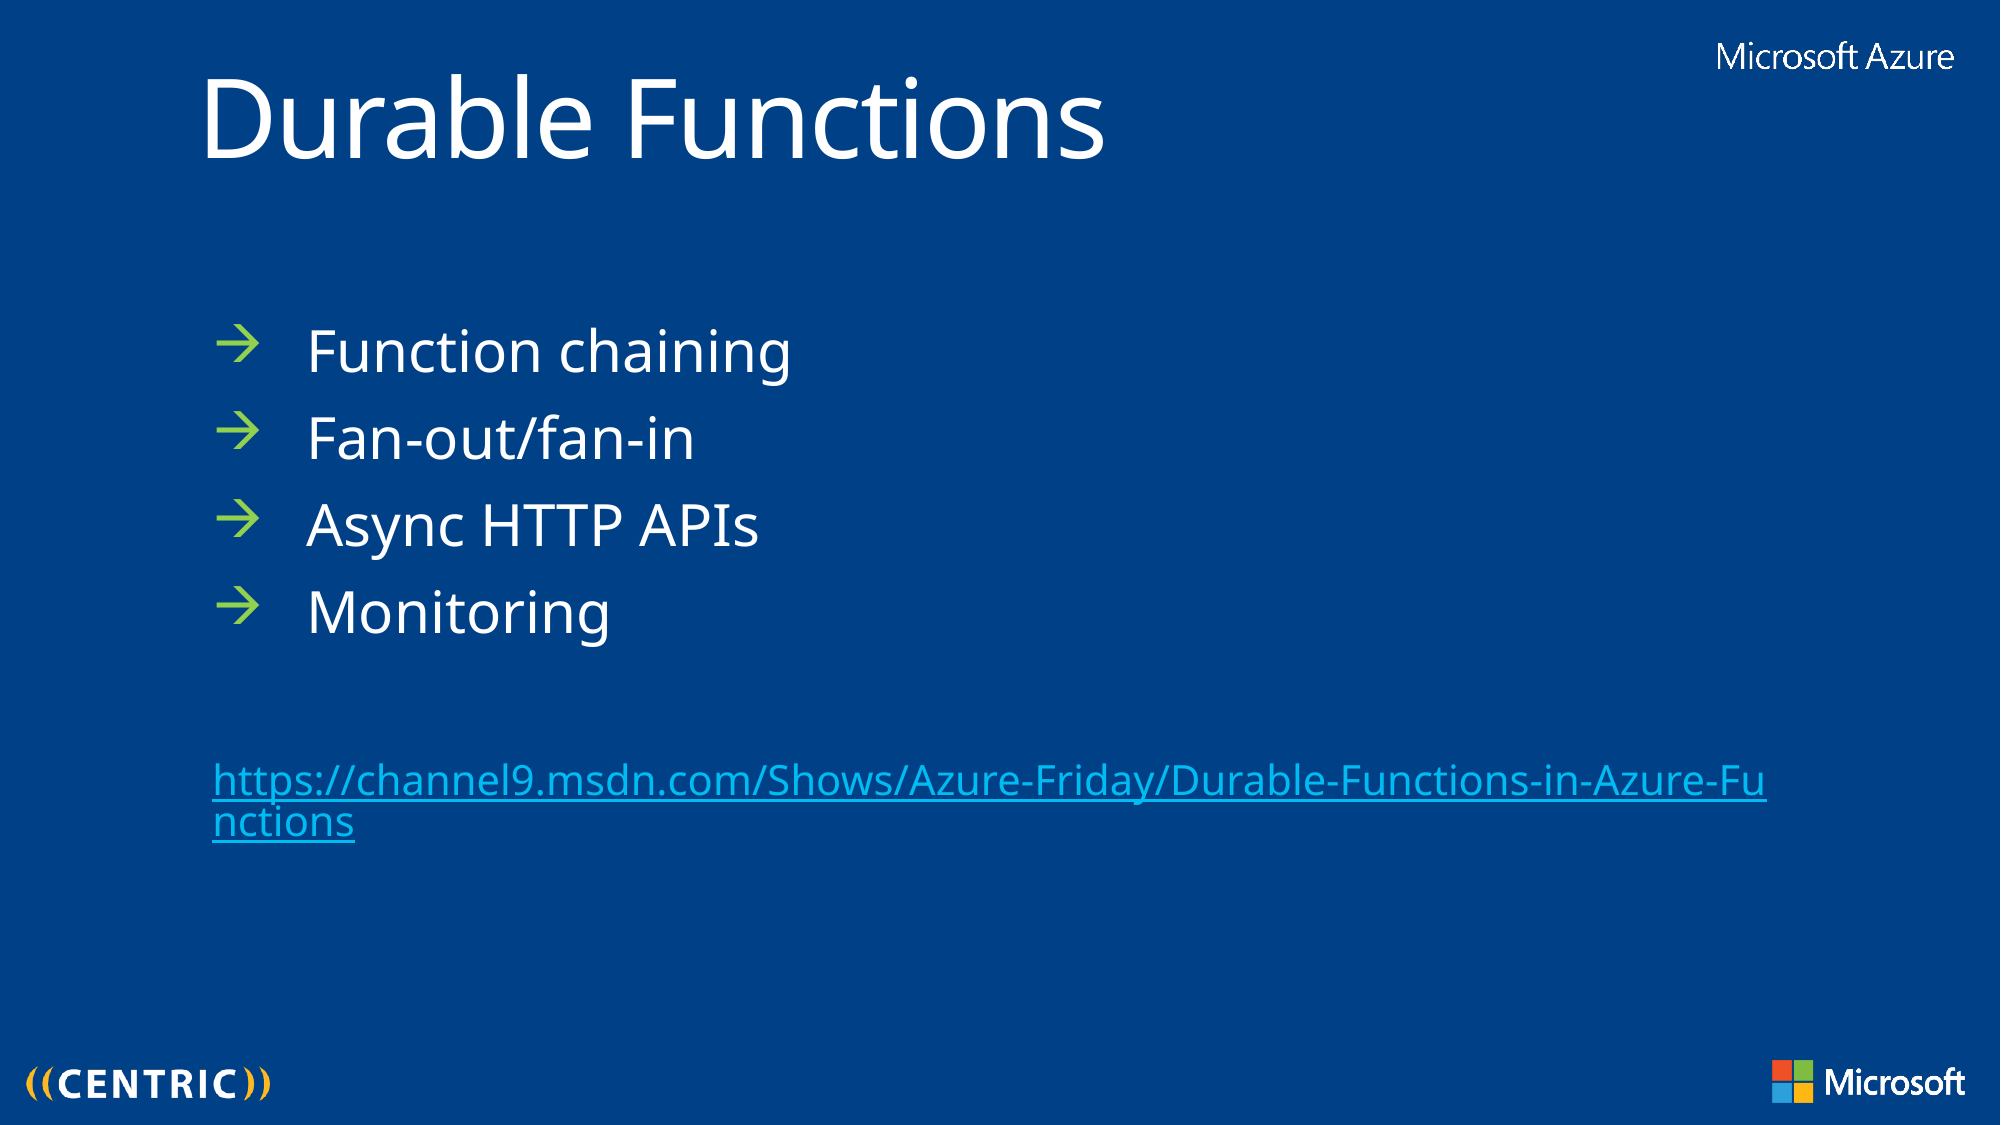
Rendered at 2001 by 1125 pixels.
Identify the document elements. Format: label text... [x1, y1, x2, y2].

text_box Durable Functions [182, 56, 2000, 214]
picture [1699, 24, 1972, 56]
picture [1772, 1060, 1965, 1103]
text_box Function chaining Fan-out/fan-in Async HTTP APIs Monitoring https://channel9.msdn.com/Shows/Azure-Friday/Durable-Functions-in-Azure-Functions [182, 298, 1811, 830]
picture [26, 1066, 270, 1101]
